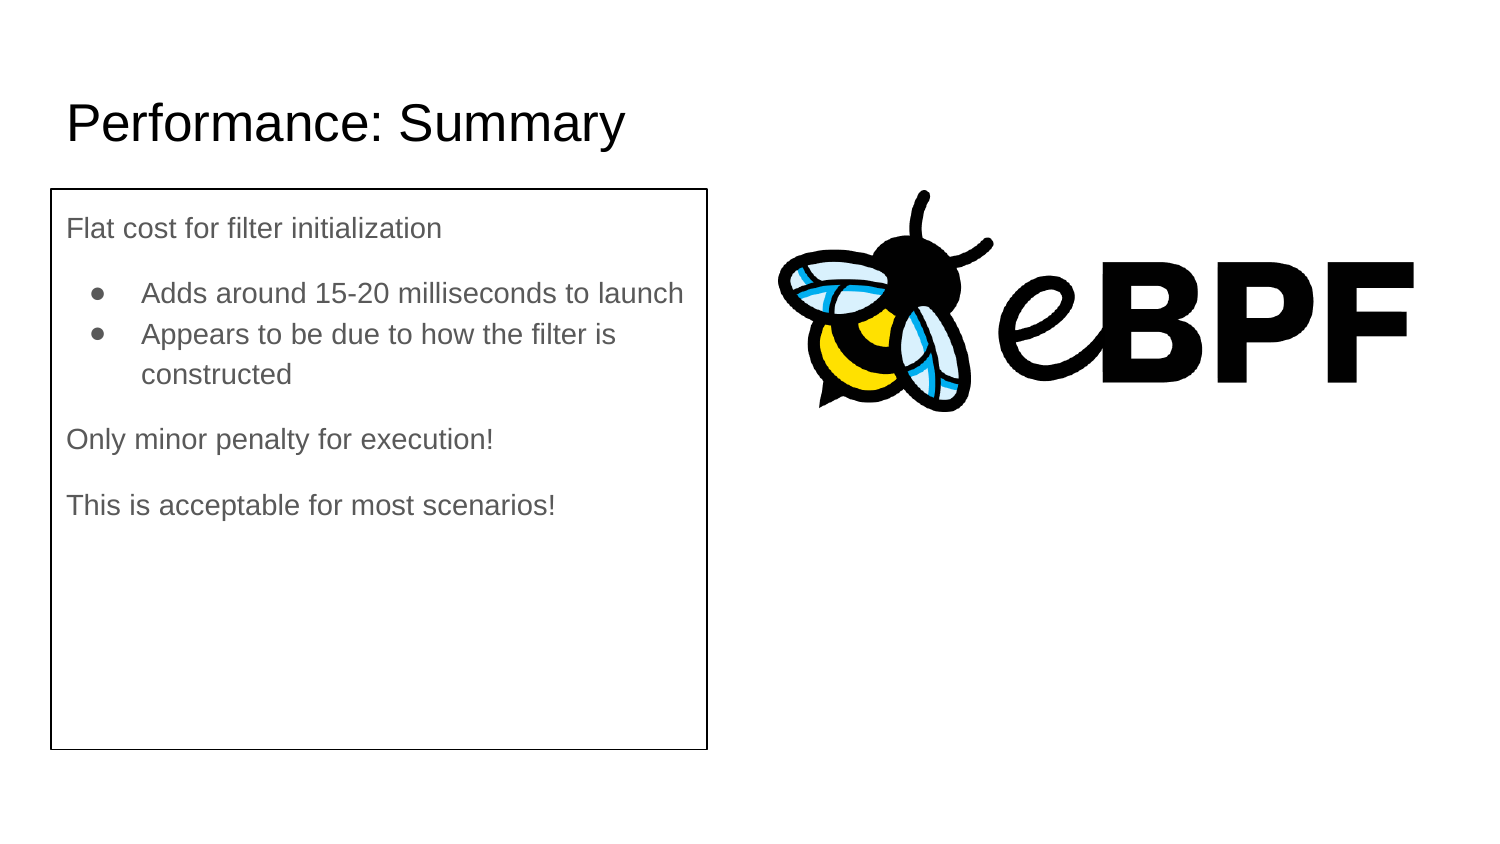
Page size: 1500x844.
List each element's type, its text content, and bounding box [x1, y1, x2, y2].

list Flat cost for filter initialization Adds around 15-20 milliseconds to launch Appears to be due to how the filter is constructed Only minor penalty for execution! This is acceptable for most scenarios! [51, 189, 708, 750]
picture [778, 190, 1415, 412]
title Performance: Summary [51, 72, 1449, 167]
